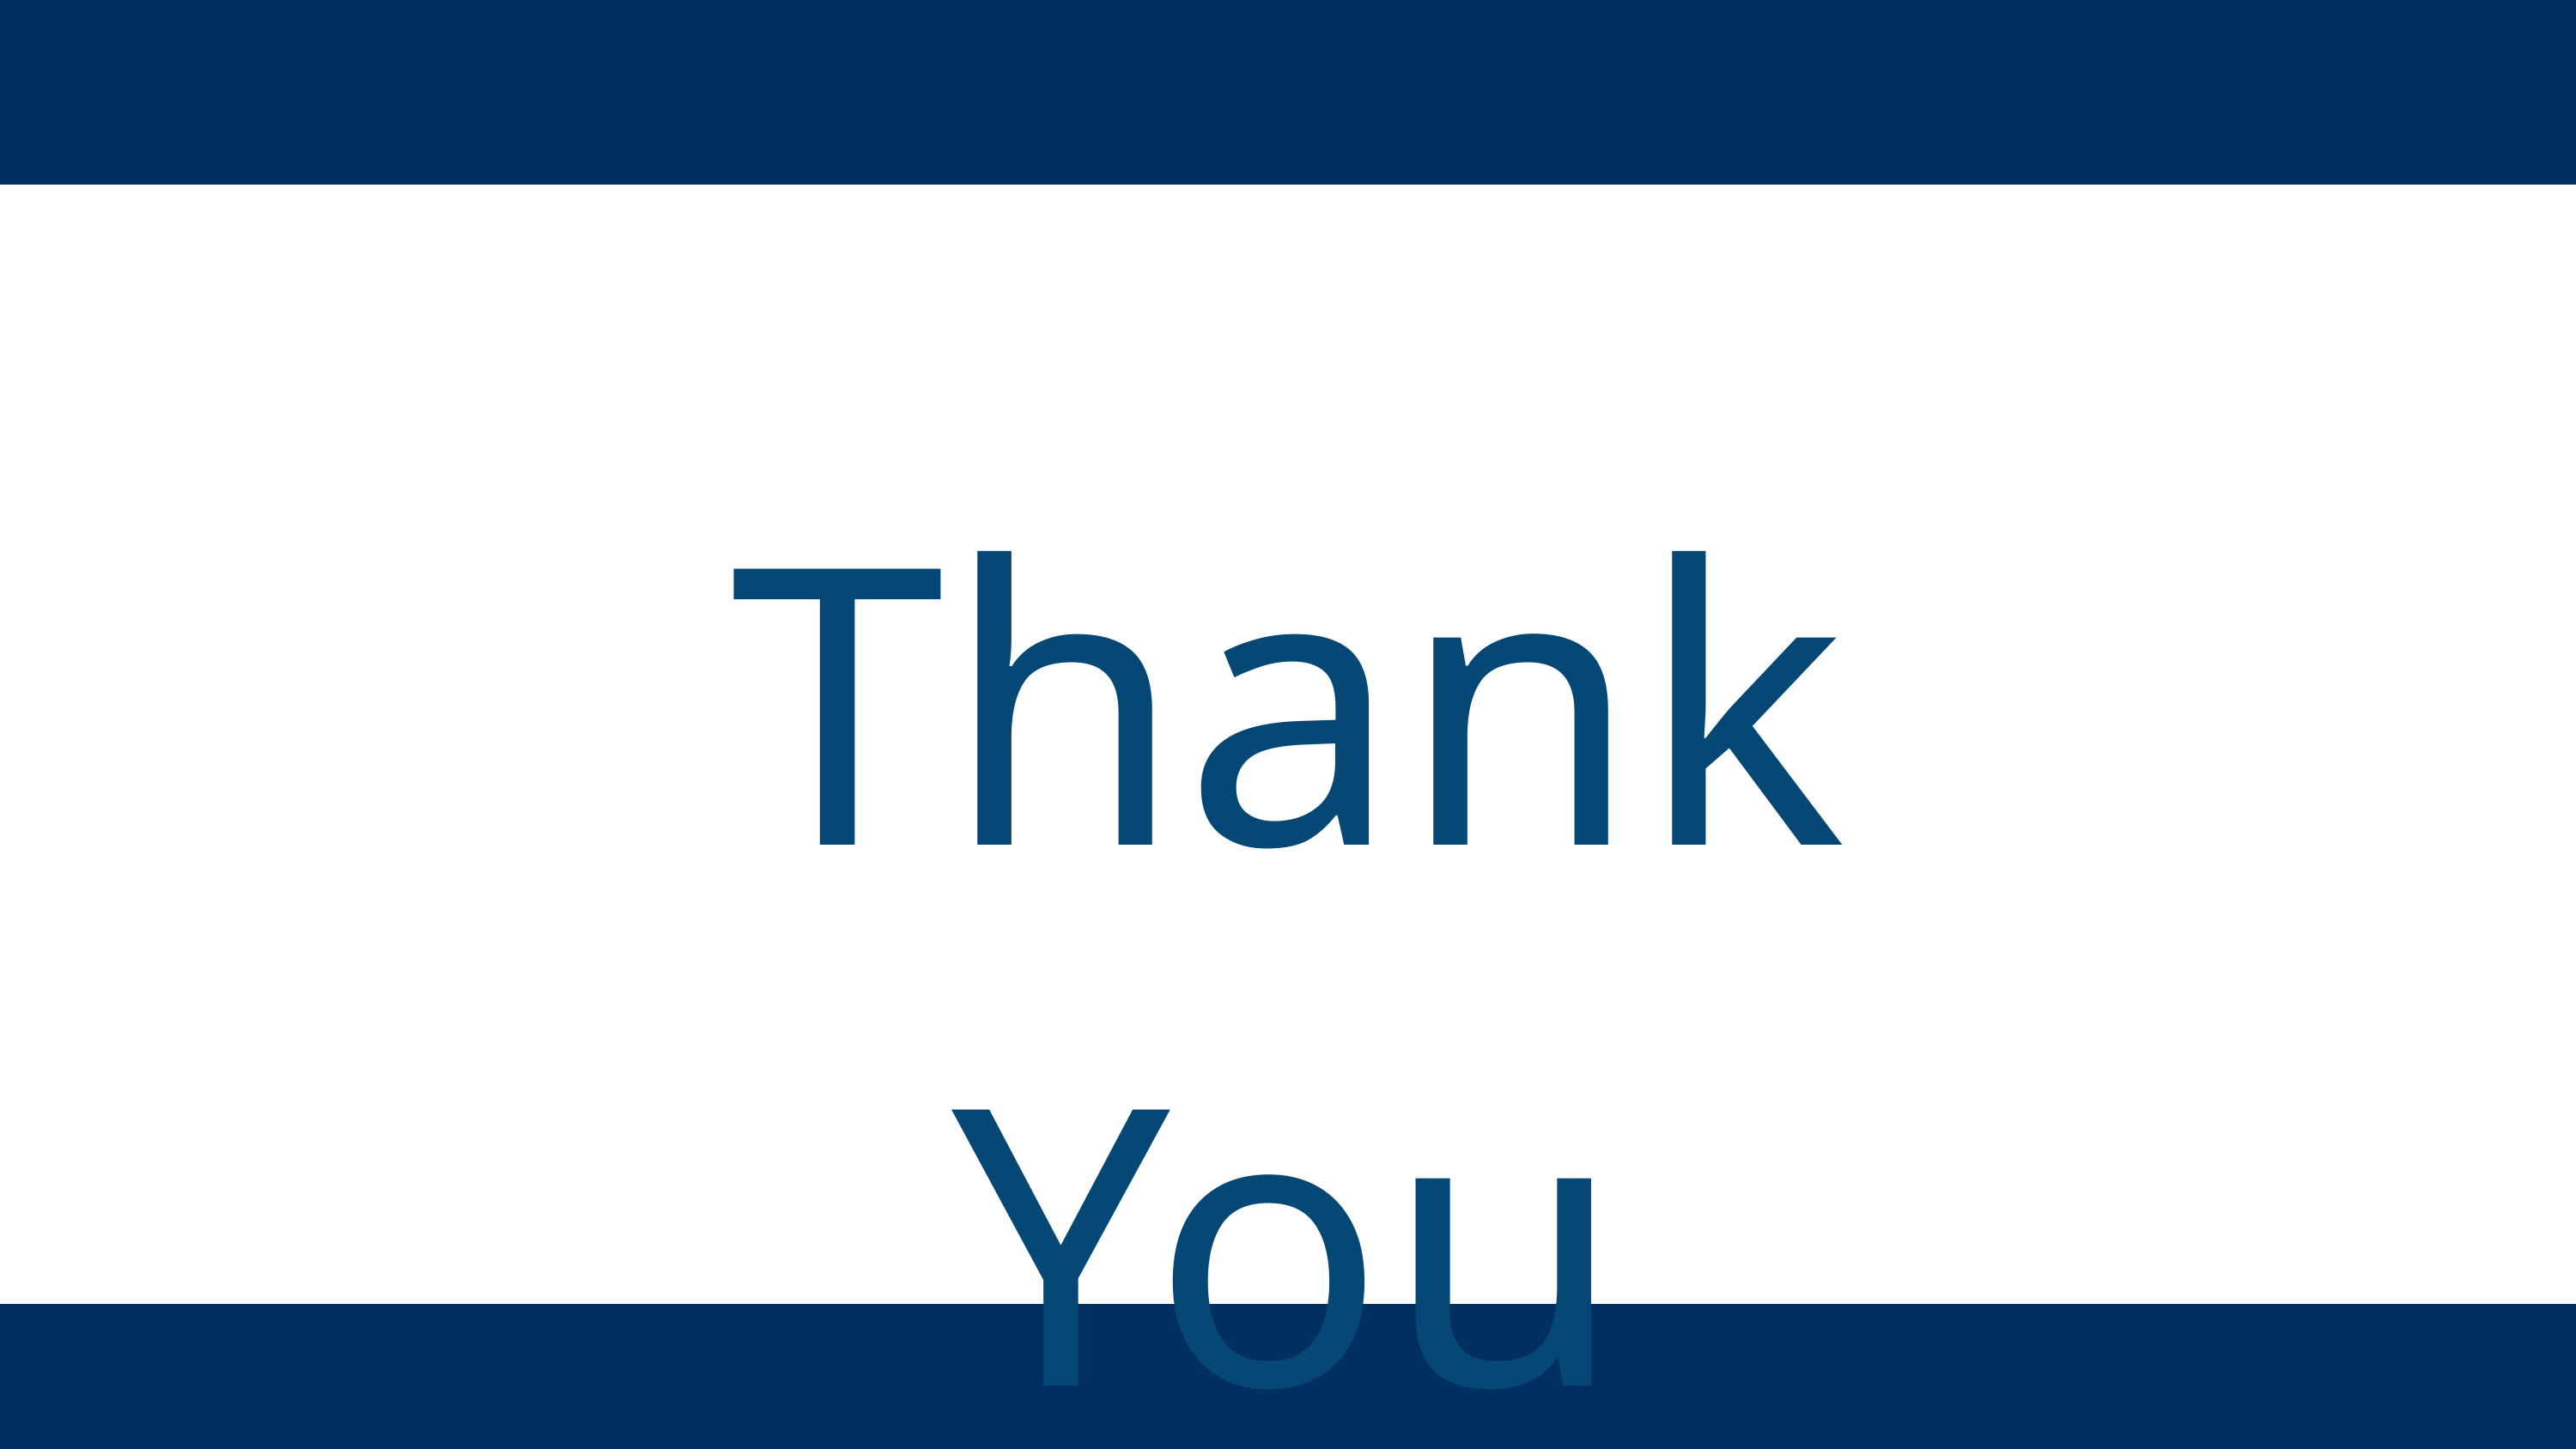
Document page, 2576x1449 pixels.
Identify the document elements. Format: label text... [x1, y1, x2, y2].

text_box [0, 1303, 2576, 1449]
text_box Thank You [507, 380, 2069, 1303]
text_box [0, 0, 2576, 185]
